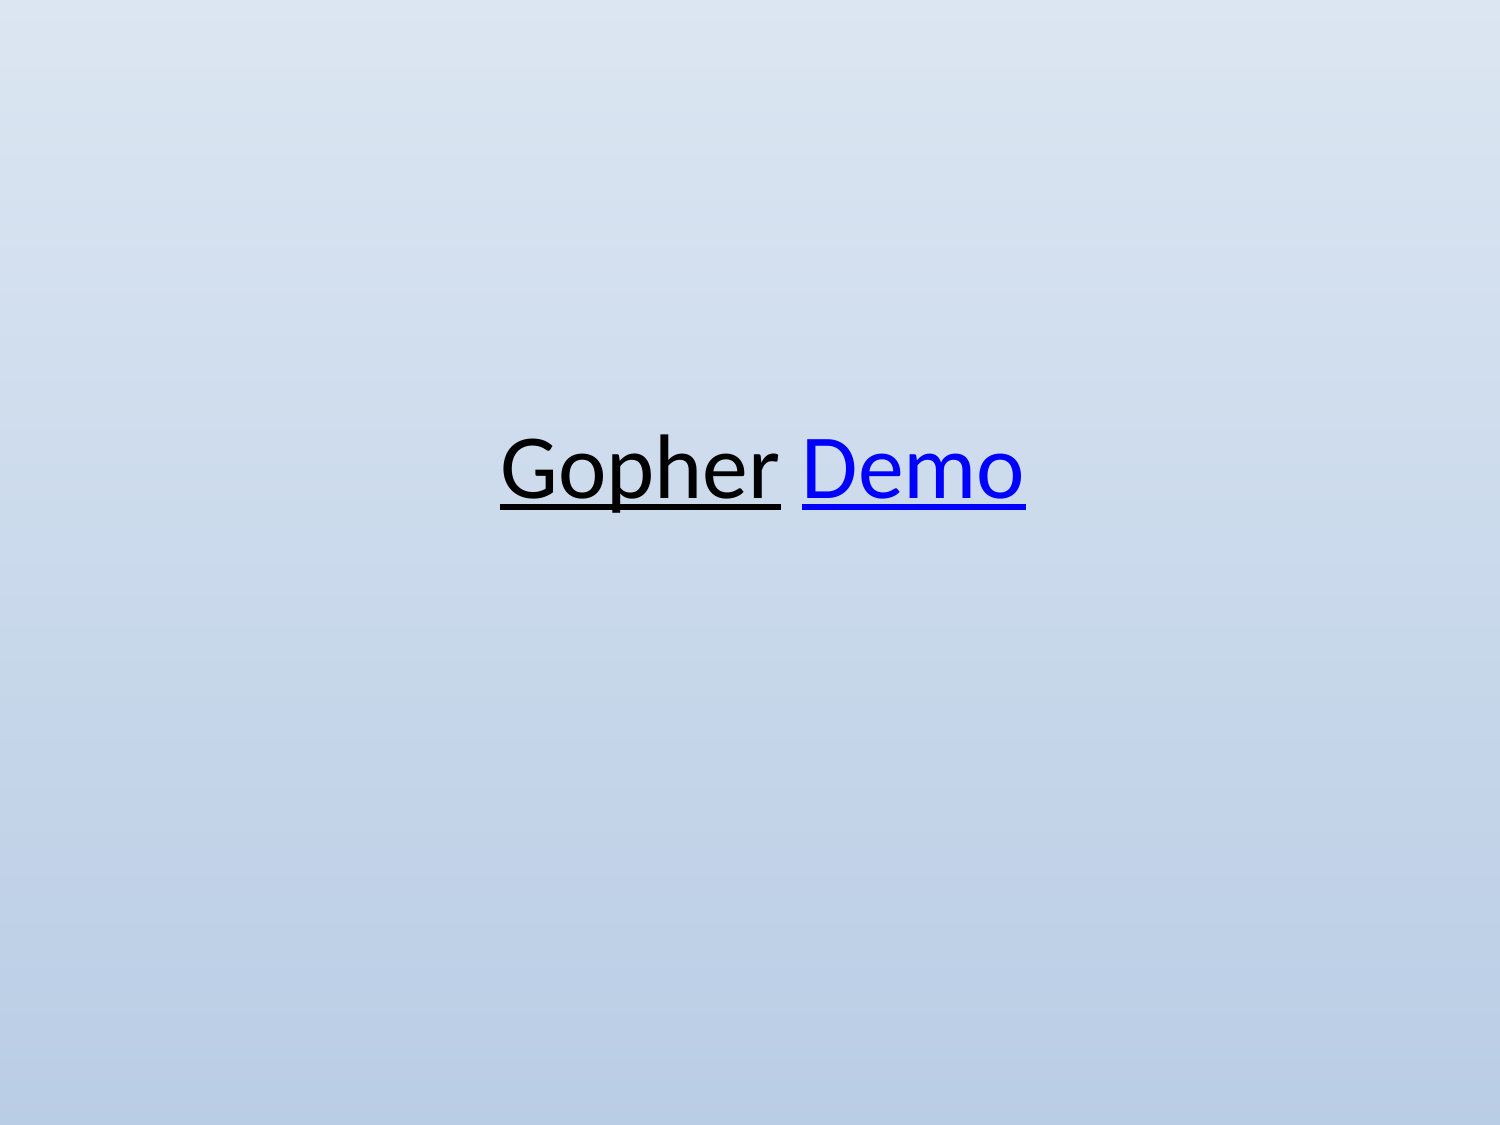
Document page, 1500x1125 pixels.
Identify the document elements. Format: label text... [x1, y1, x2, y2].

title Gopher Demo [87, 368, 1438, 556]
